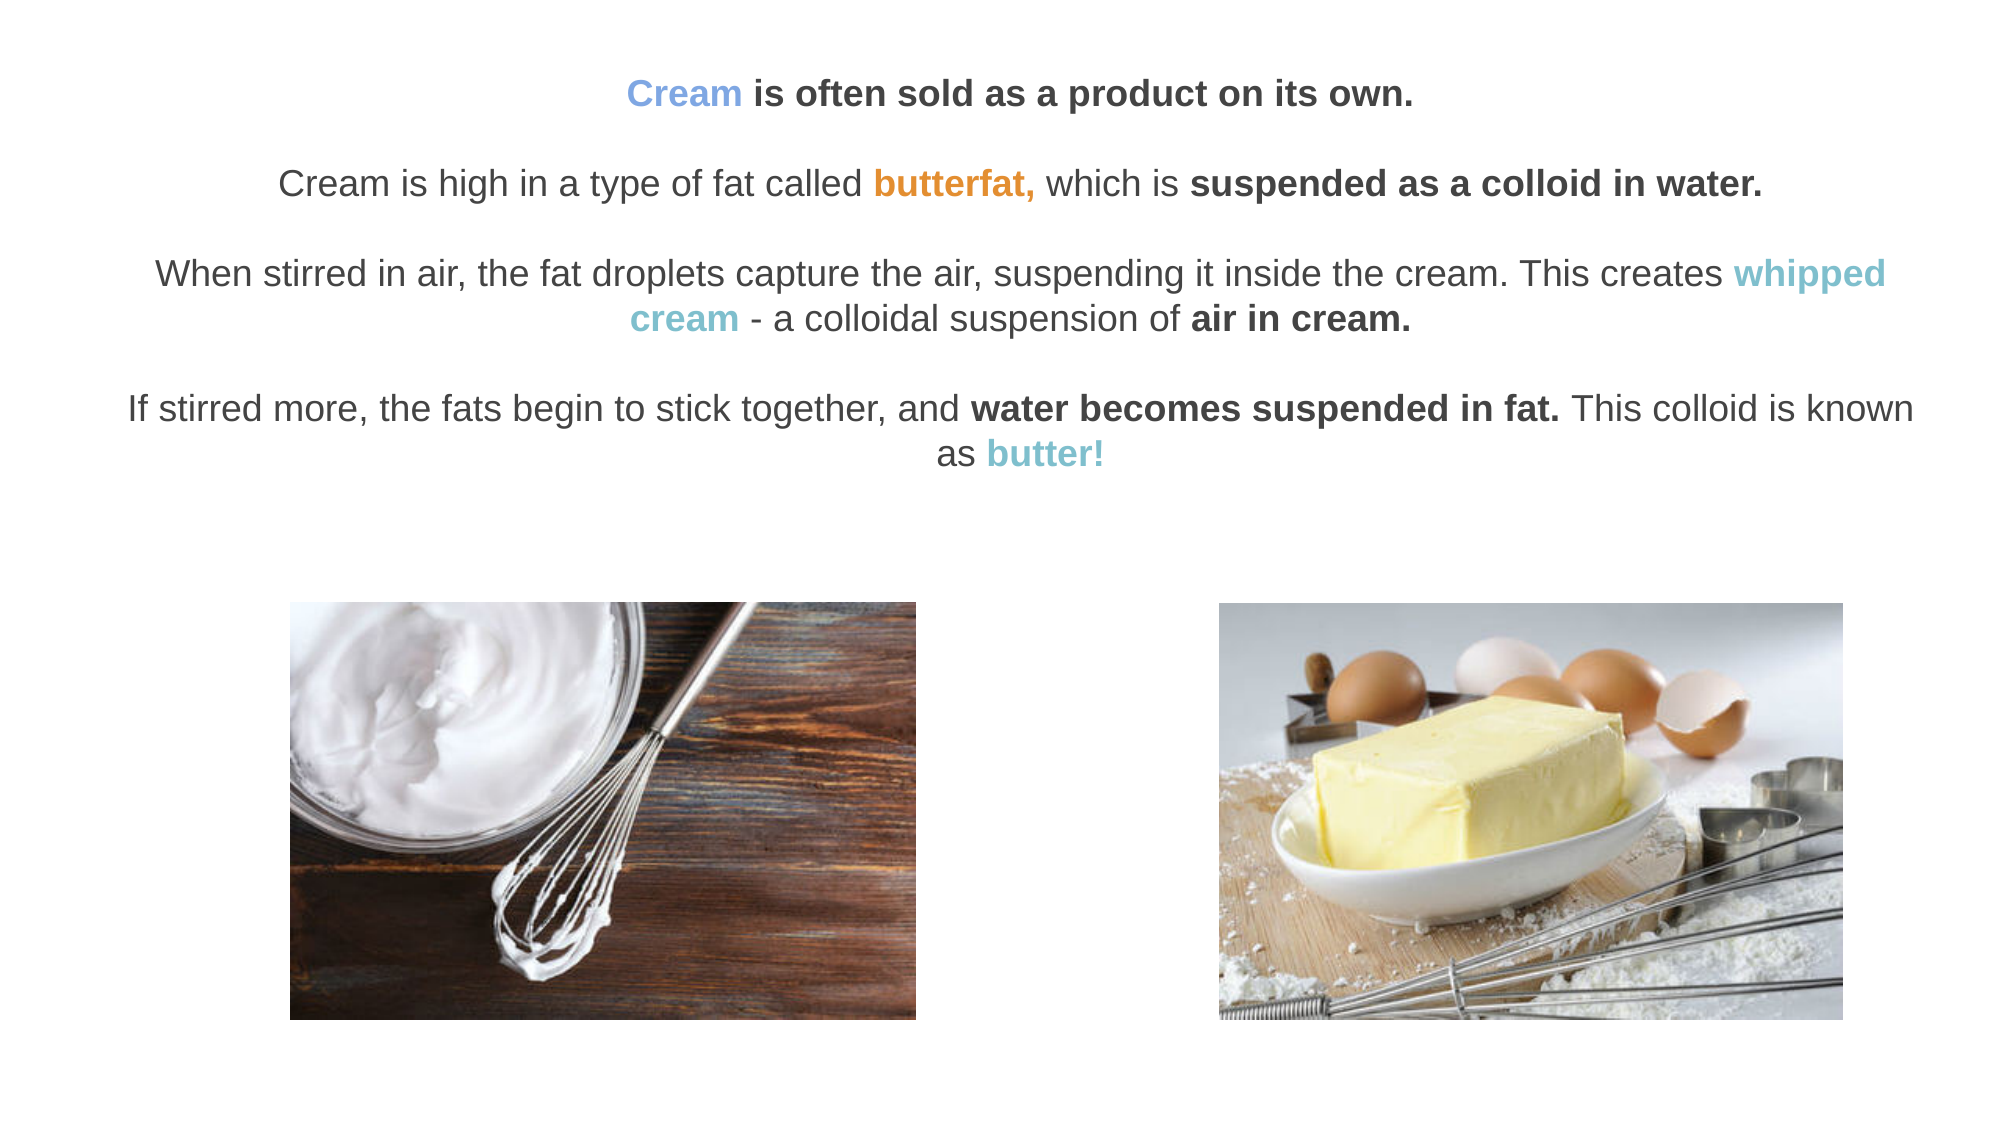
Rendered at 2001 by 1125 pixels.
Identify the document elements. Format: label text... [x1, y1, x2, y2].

picture [1219, 603, 1843, 1020]
text_box Cream is often sold as a product on its own. Cream is high in a type of fat called butterfat, which is suspended as a colloid in water. When stirred in air, the fat droplets capture the air, suspending it inside the cream. This creates whipped cream - a colloidal suspension of air in cream. If stirred more, the fats begin to stick together, and water becomes suspended in fat. This colloid is known as butter! [108, 61, 1934, 482]
picture [290, 601, 916, 1020]
